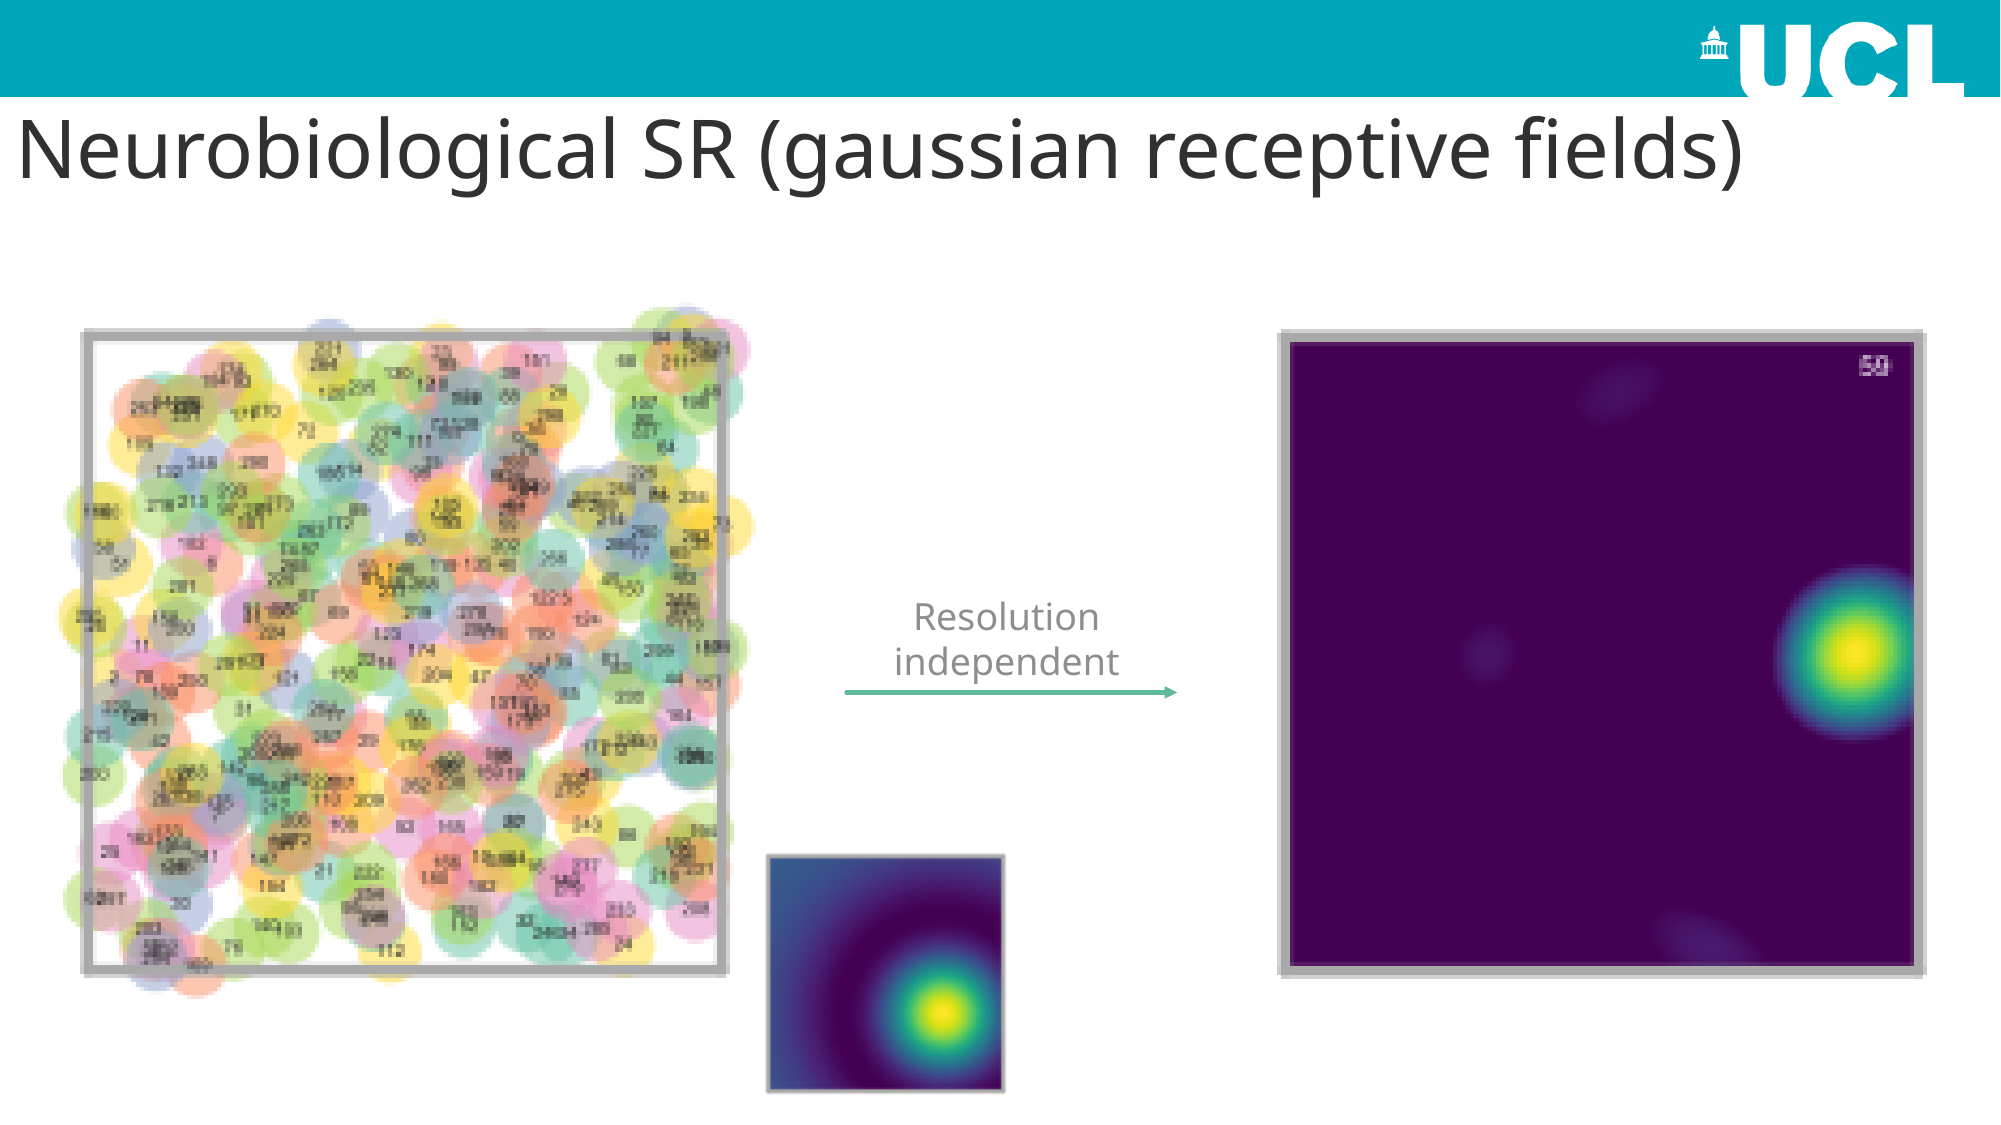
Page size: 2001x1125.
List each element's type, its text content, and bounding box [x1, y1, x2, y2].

title Neurobiological SR (gaussian receptive fields) [0, 96, 2000, 209]
picture [1192, 244, 2000, 1057]
picture [0, 243, 1036, 1123]
text_box Resolution independent [879, 585, 1145, 689]
